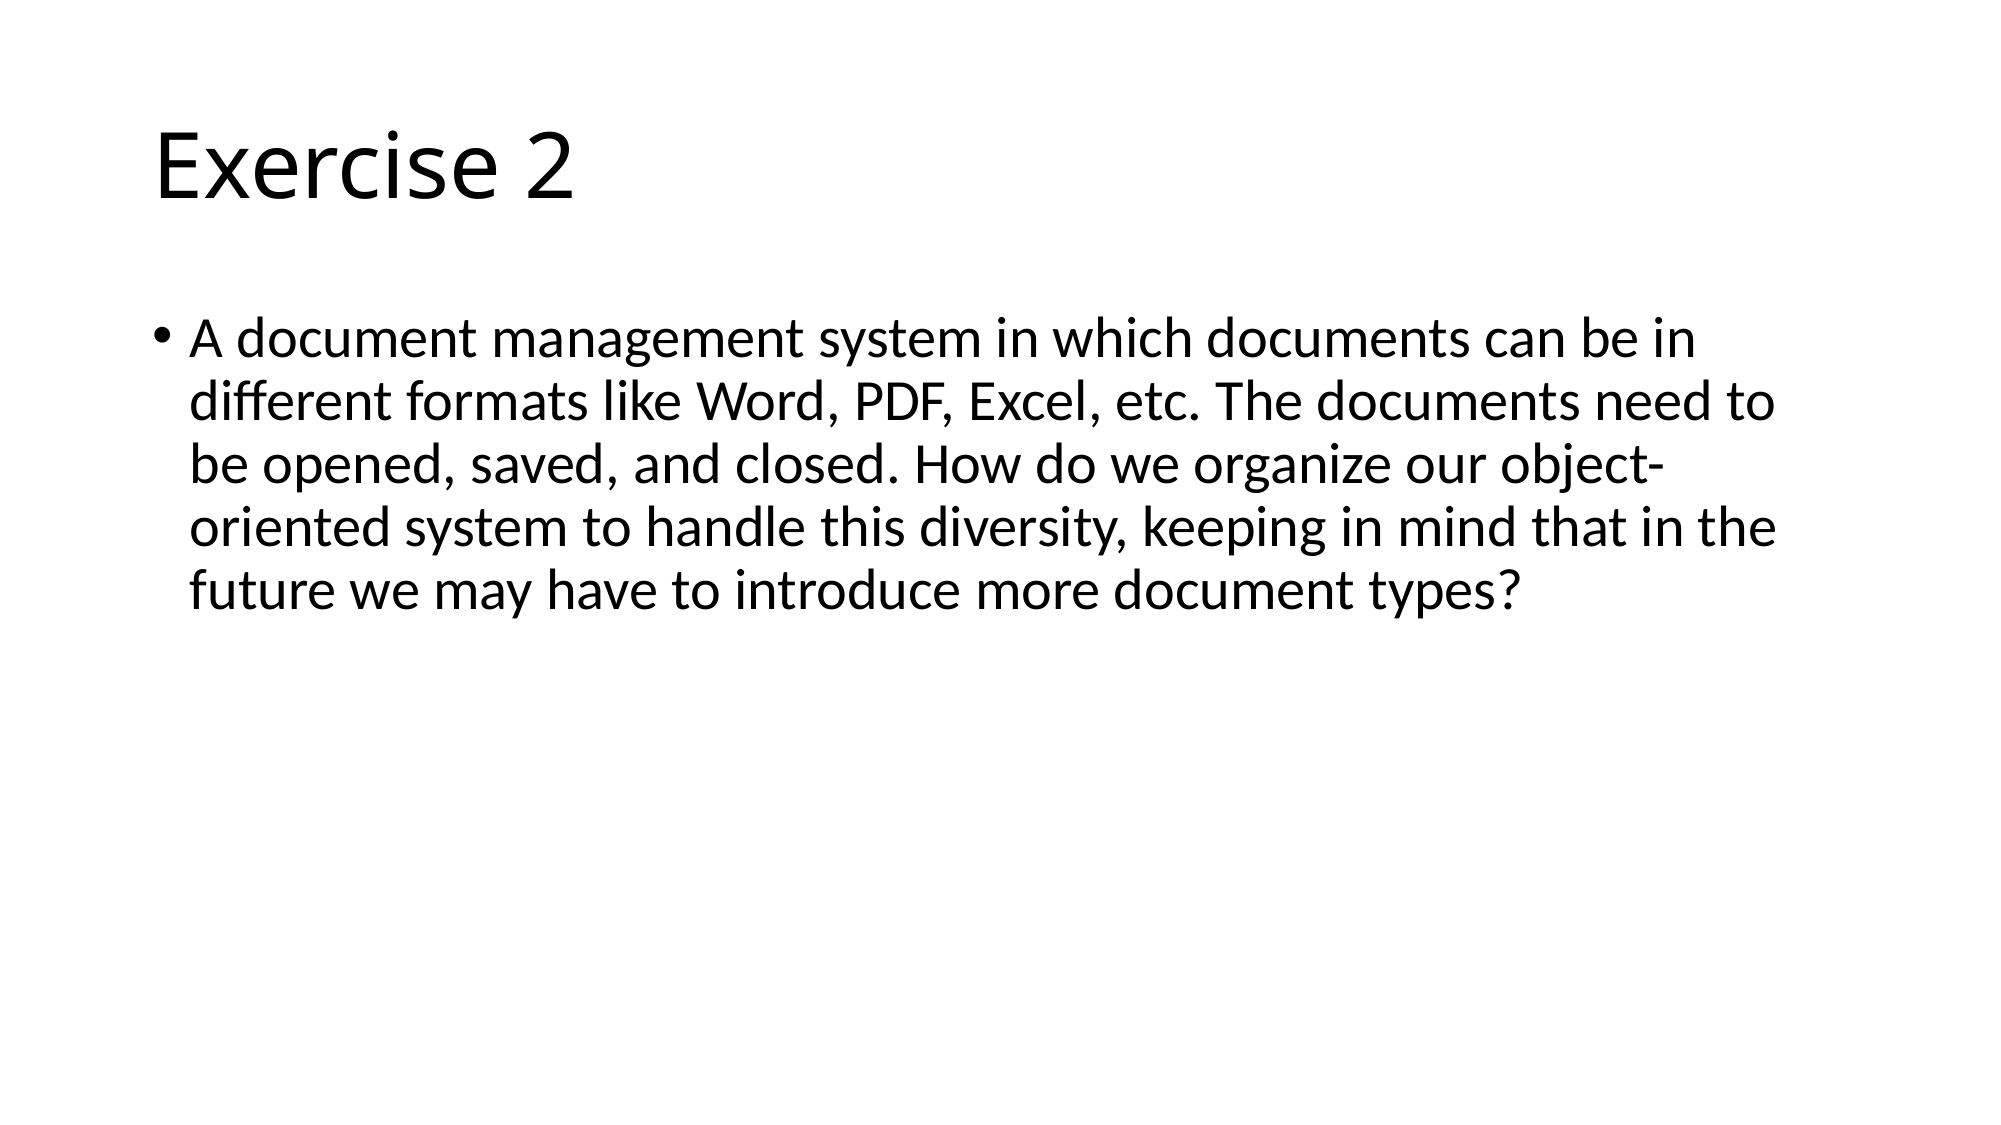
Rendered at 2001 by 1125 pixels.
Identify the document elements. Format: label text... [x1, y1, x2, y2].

title Exercise 2 [137, 59, 1863, 278]
list A document management system in which documents can be in different formats like Word, PDF, Excel, etc. The documents need to be opened, saved, and closed. How do we organize our object-oriented system to handle this diversity, keeping in mind that in the future we may have to introduce more document types? [137, 299, 1863, 1014]
